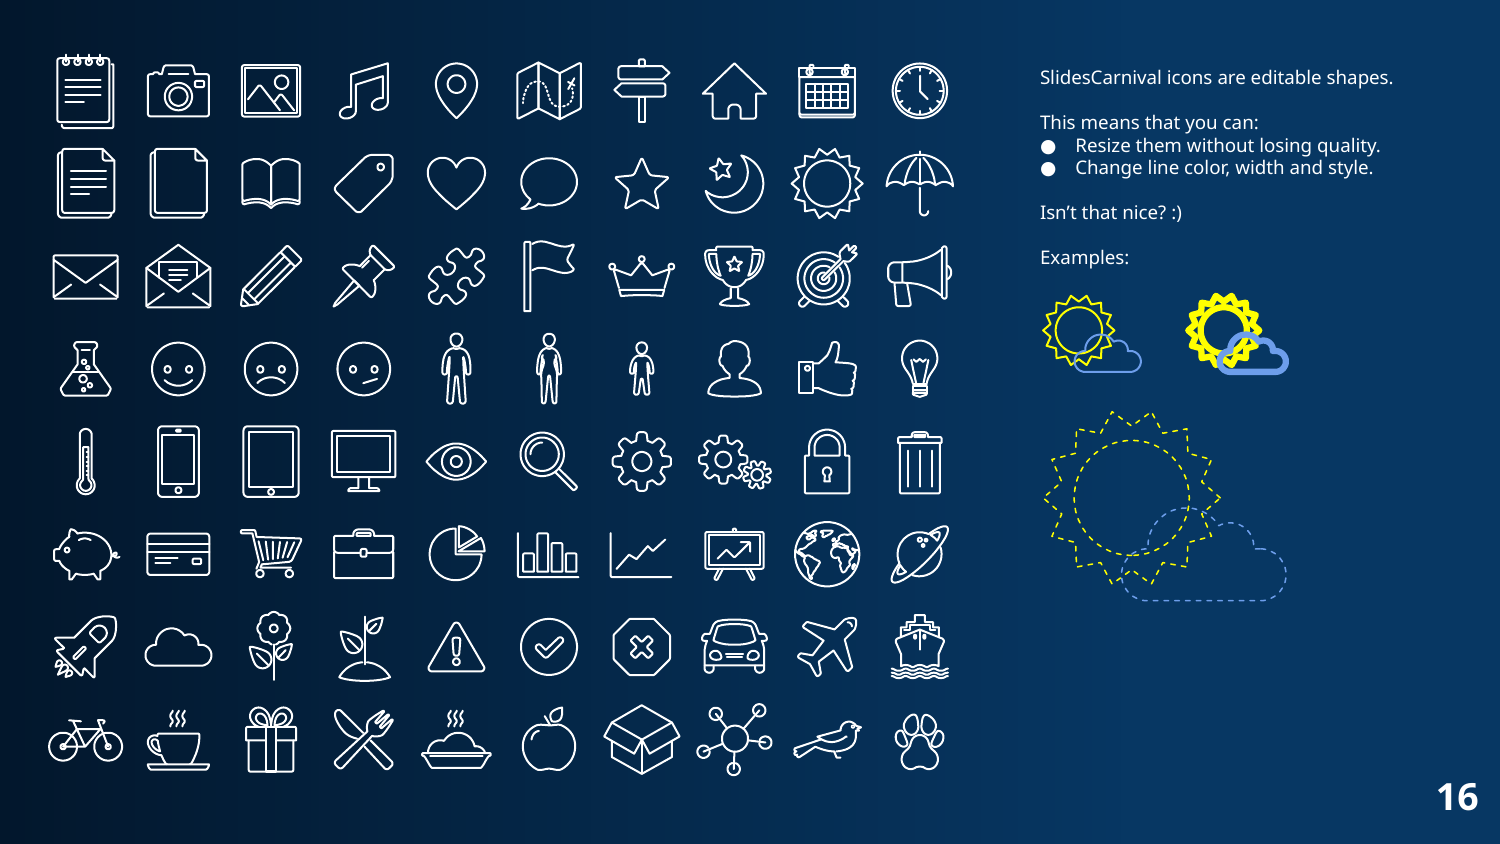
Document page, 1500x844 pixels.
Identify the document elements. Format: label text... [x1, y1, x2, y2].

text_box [614, 59, 670, 123]
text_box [334, 709, 393, 770]
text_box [697, 703, 772, 776]
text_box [888, 246, 952, 307]
slide_number 16 [1407, 752, 1494, 844]
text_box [629, 342, 654, 395]
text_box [701, 619, 768, 674]
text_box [442, 333, 471, 404]
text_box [333, 245, 395, 307]
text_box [603, 704, 680, 775]
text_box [241, 64, 301, 117]
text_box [1042, 411, 1221, 585]
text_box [48, 719, 123, 761]
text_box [891, 614, 949, 679]
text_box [891, 526, 949, 583]
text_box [704, 246, 764, 307]
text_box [57, 54, 114, 129]
text_box SlidesCarnival icons are editable shapes. This means that you can: Resize them without losing quality. Change line color, width and style. Isn’t that nice? :) Examples: [1025, 51, 1451, 302]
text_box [609, 255, 675, 297]
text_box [897, 431, 942, 494]
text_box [429, 526, 485, 581]
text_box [333, 529, 394, 579]
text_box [426, 443, 487, 480]
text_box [147, 65, 210, 117]
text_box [705, 155, 764, 213]
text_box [54, 616, 117, 678]
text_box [797, 617, 857, 677]
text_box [698, 435, 772, 489]
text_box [517, 62, 582, 120]
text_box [886, 151, 954, 216]
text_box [242, 158, 300, 209]
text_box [240, 529, 302, 578]
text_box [1187, 295, 1260, 366]
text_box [517, 532, 579, 578]
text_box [794, 521, 860, 587]
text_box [892, 63, 948, 119]
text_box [150, 148, 208, 218]
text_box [337, 342, 391, 396]
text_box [421, 710, 492, 769]
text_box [60, 341, 111, 396]
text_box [610, 532, 672, 578]
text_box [901, 340, 938, 398]
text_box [797, 244, 857, 307]
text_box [339, 616, 391, 682]
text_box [791, 148, 863, 219]
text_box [147, 710, 210, 770]
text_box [53, 255, 118, 299]
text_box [146, 244, 211, 308]
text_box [57, 148, 115, 218]
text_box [53, 528, 120, 580]
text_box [240, 245, 302, 307]
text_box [799, 64, 856, 118]
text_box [895, 714, 944, 770]
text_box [524, 241, 574, 312]
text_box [1042, 295, 1115, 366]
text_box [331, 430, 396, 492]
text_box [76, 428, 95, 495]
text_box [705, 528, 764, 581]
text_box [798, 341, 857, 396]
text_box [520, 432, 578, 491]
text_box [536, 333, 562, 404]
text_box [249, 611, 293, 681]
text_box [522, 707, 576, 771]
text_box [147, 533, 210, 576]
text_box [794, 721, 862, 759]
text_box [151, 342, 205, 396]
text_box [244, 342, 298, 396]
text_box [245, 707, 297, 772]
